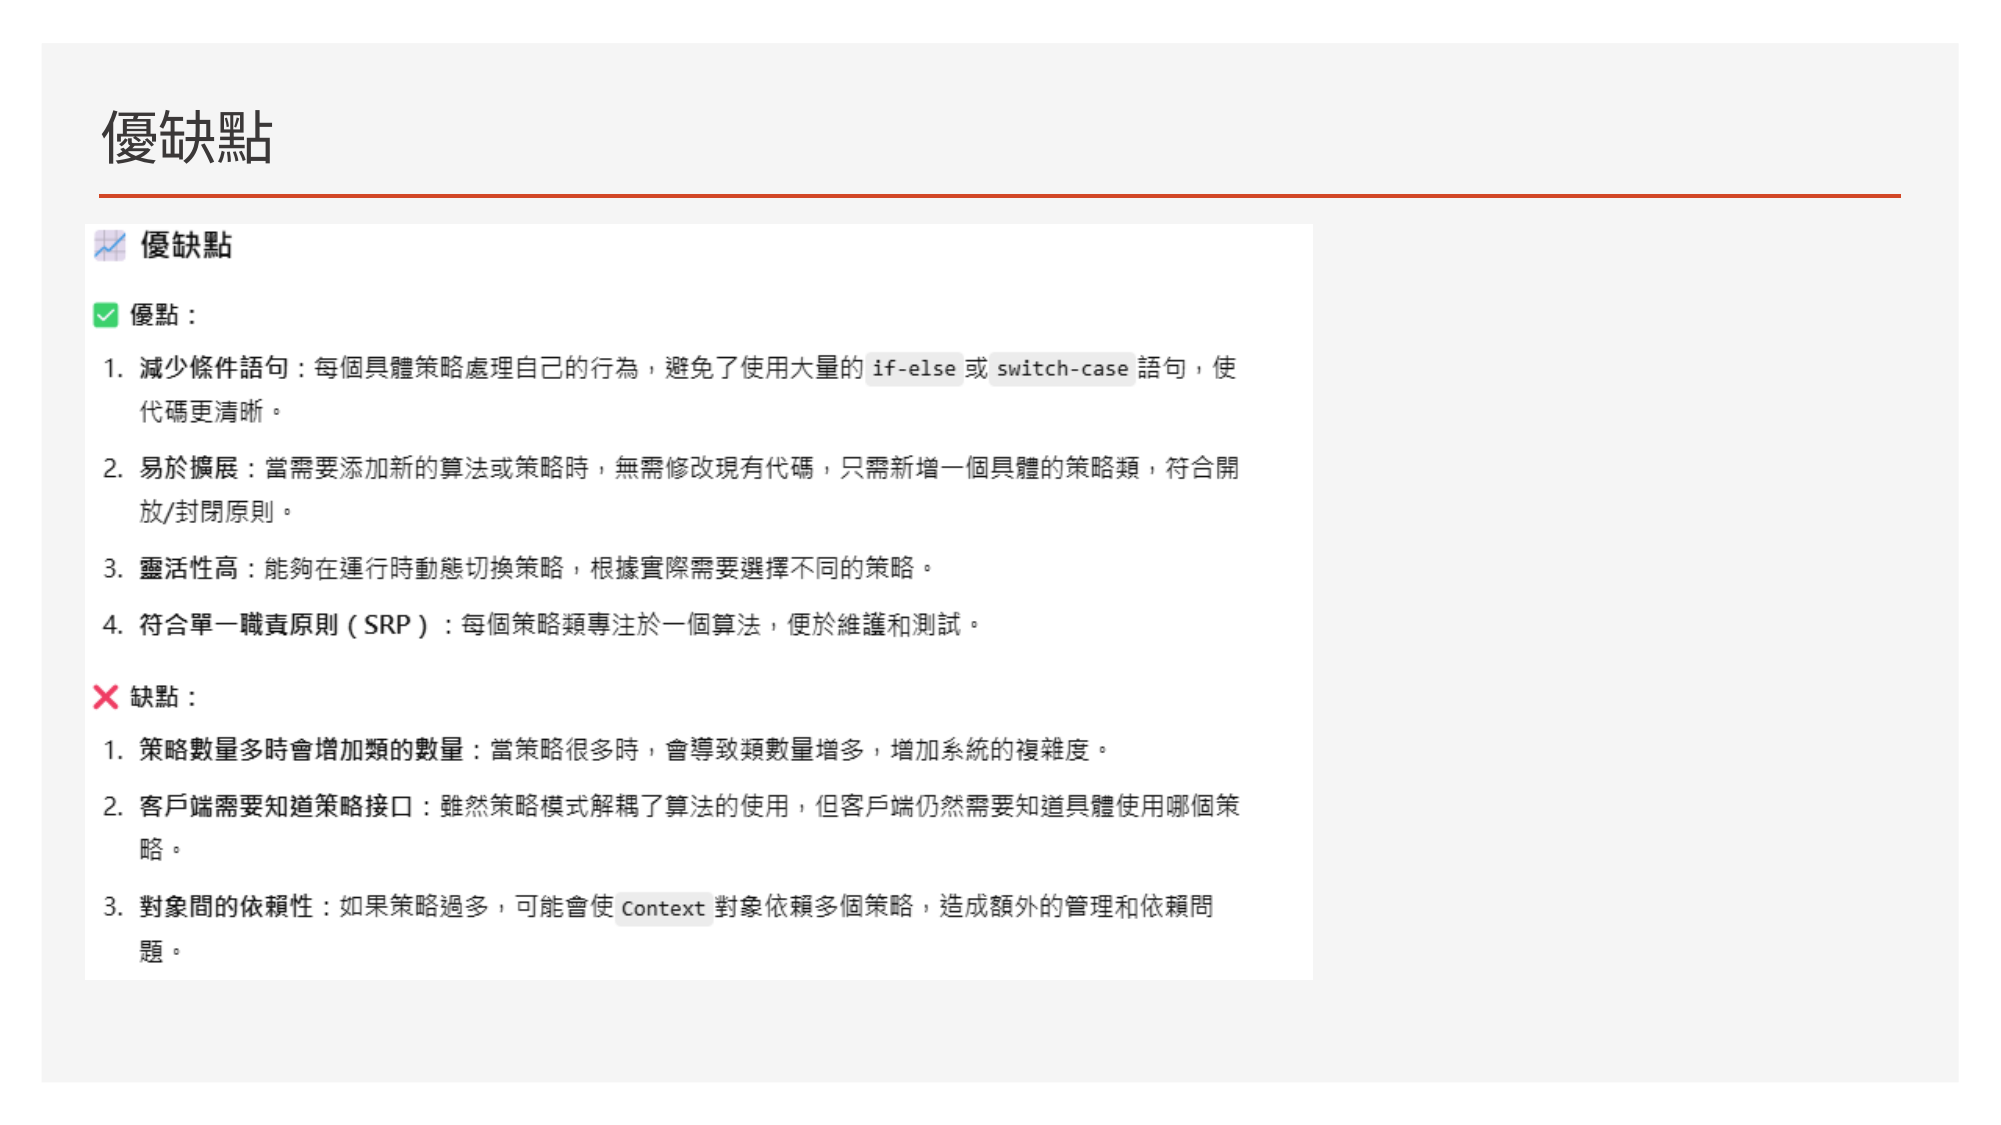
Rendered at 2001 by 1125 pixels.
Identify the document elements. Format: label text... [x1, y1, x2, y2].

picture [85, 224, 1313, 980]
title 優缺點 [85, 73, 1214, 179]
